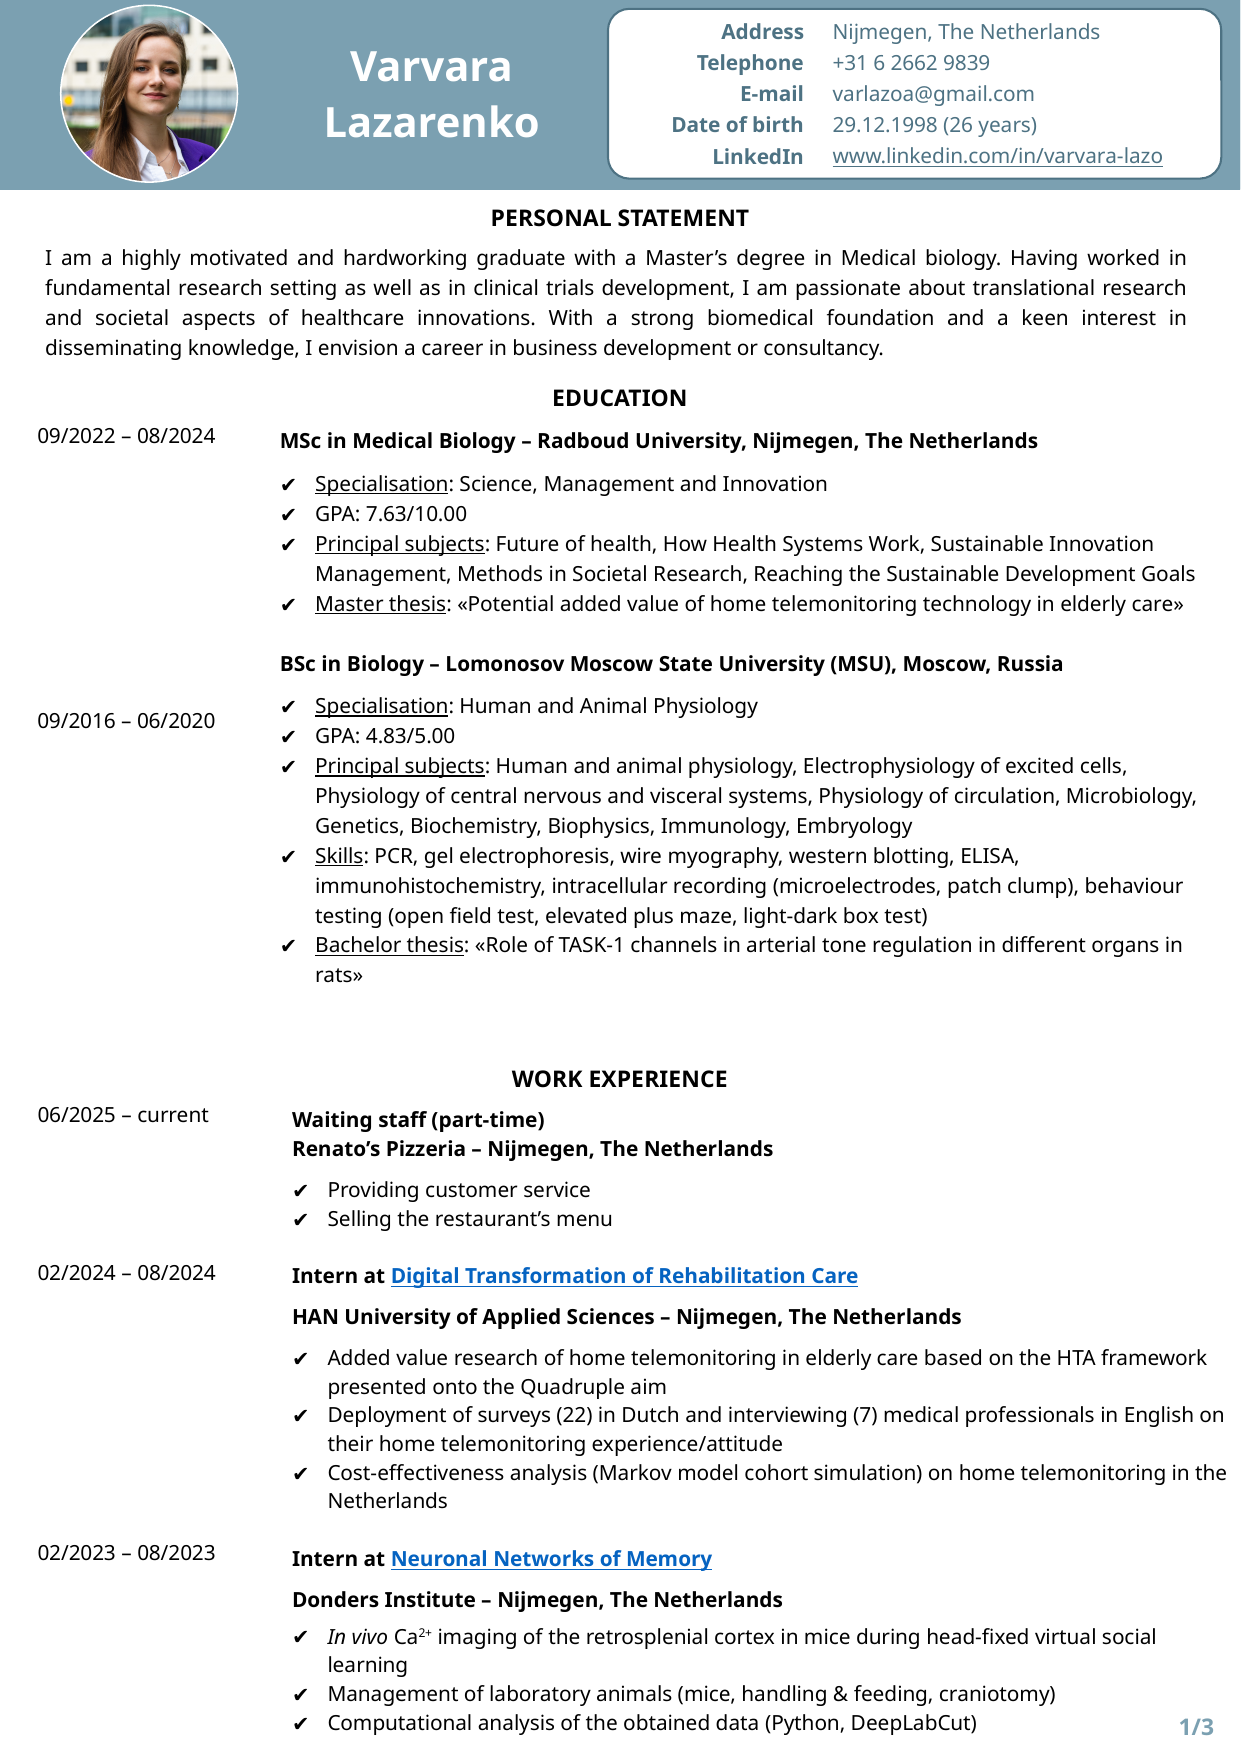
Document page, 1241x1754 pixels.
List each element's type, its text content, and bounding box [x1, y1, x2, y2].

text_box Varvara Lazarenko [261, 35, 603, 151]
text_box 02/2024 – 08/2024 [27, 1255, 256, 1290]
text_box [607, 8, 1222, 179]
text_box 02/2023 – 08/2023 [28, 1534, 256, 1570]
text_box I am a highly motivated and hardworking graduate with a Master’s degree in Medical biology. Having worked in fundamental research setting as well as in clinical trials development, I am passionate about translational research and societal aspects of healthcare innovations. With a strong biomedical foundation and a keen interest in disseminating knowledge, I envision a career in business development or consultancy. [35, 235, 1197, 365]
text_box WORK EXPERIENCE [481, 1059, 759, 1097]
text_box Nijmegen, The Netherlands +31 6 2662 9839 varlazoa@gmail.com 29.12.1998 (26 years) www.linkedin.com/in/varvara-lazo [823, 13, 1207, 177]
text_box [0, 0, 1241, 189]
text_box EDUCATION [463, 378, 777, 416]
text_box 1/3 [1146, 1707, 1241, 1745]
text_box Waiting staff (part-time) Renato’s Pizzeria – Nijmegen, The Netherlands Providing customer service Selling the restaurant’s menu Intern at Digital Transformation of Rehabilitation Care HAN University of Applied Sciences – Nijmegen, The Netherlands Added value research of home telemonitoring in elderly care based on the HTA framework presented onto the Quadruple aim Deployment of surveys (22) in Dutch and interviewing (7) medical professionals in English on their home telemonitoring experience/attitude Cost-effectiveness analysis (Markov model cohort simulation) on home telemonitoring in the Netherlands Intern at Neuronal Networks of Memory Donders Institute – Nijmegen, The Netherlands In vivo Ca2+ imaging of the retrosplenial cortex in mice during head-fixed virtual social learning Management of laboratory animals (mice, handling & feeding, craniotomy) Computational analysis of the obtained data (Python, DeepLabCut) [282, 1098, 1238, 1740]
text_box 09/2022 – 08/2024 [27, 418, 271, 453]
text_box Address Telephone E-mail Date of birth LinkedIn [645, 13, 814, 173]
text_box 06/2025 – current [28, 1097, 256, 1132]
text_box PERSONAL STATEMENT [388, 199, 852, 235]
picture [60, 5, 238, 183]
text_box MSc in Medical Biology – Radboud University, Nijmegen, The Netherlands Specialisation: Science, Management and Innovation GPA: 7.63/10.00 Principal subjects: Future of health, How Health Systems Work, Sustainable Innovation Management, Methods in Societal Research, Reaching the Sustainable Development Goals Master thesis: «Potential added value of home telemonitoring technology in elderly care» BSc in Biology – Lomonosov Moscow State University (MSU), Moscow, Russia Specialisation: Human and Animal Physiology GPA: 4.83/5.00 Principal subjects: Human and animal physiology, Electrophysiology of excited cells, Physiology of central nervous and visceral systems, Physiology of circulation, Microbiology, Genetics, Biochemistry, Biophysics, Immunology, Embryology Skills: PCR, gel electrophoresis, wire myography, western blotting, ELISA, immunohistochemistry, intracellular recording (microelectrodes, patch clump), behaviour testing (open field test, elevated plus maze, light-dark box test) Bachelor thesis: «Role of TASK-1 channels in arterial tone regulation in different organs in rats» [270, 418, 1222, 992]
text_box 09/2016 – 06/2020 [27, 703, 271, 738]
